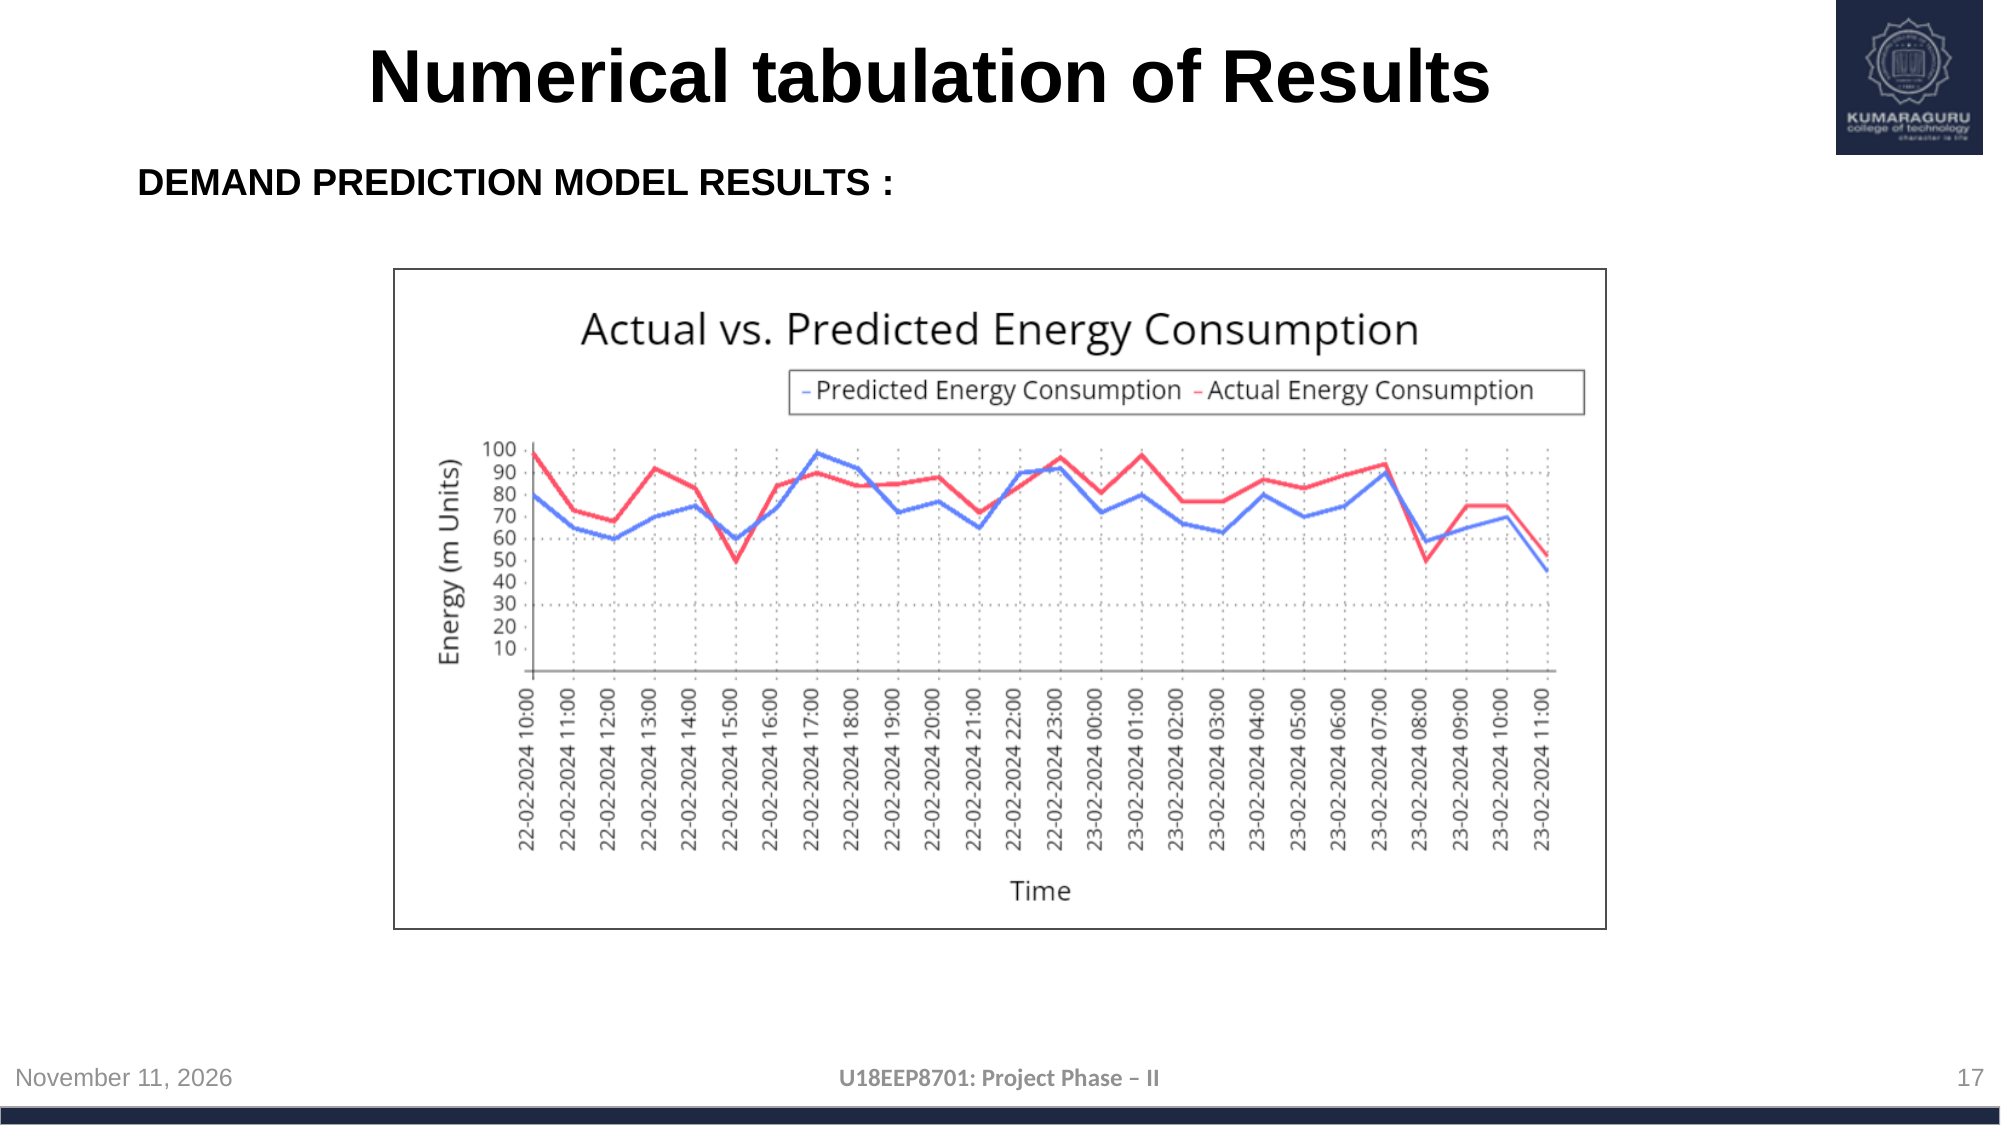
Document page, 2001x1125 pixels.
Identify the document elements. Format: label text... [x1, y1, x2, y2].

text_box [393, 268, 1607, 930]
footer U18EEP8701: Project Phase – II [0, 1046, 1890, 1107]
slide_number 17 [1890, 1046, 2000, 1107]
text_box DEMAND PREDICTION MODEL RESULTS : [122, 150, 1028, 210]
title Numerical tabulation of Results [0, 5, 1863, 152]
picture [1836, 0, 1983, 155]
picture [410, 284, 1590, 914]
